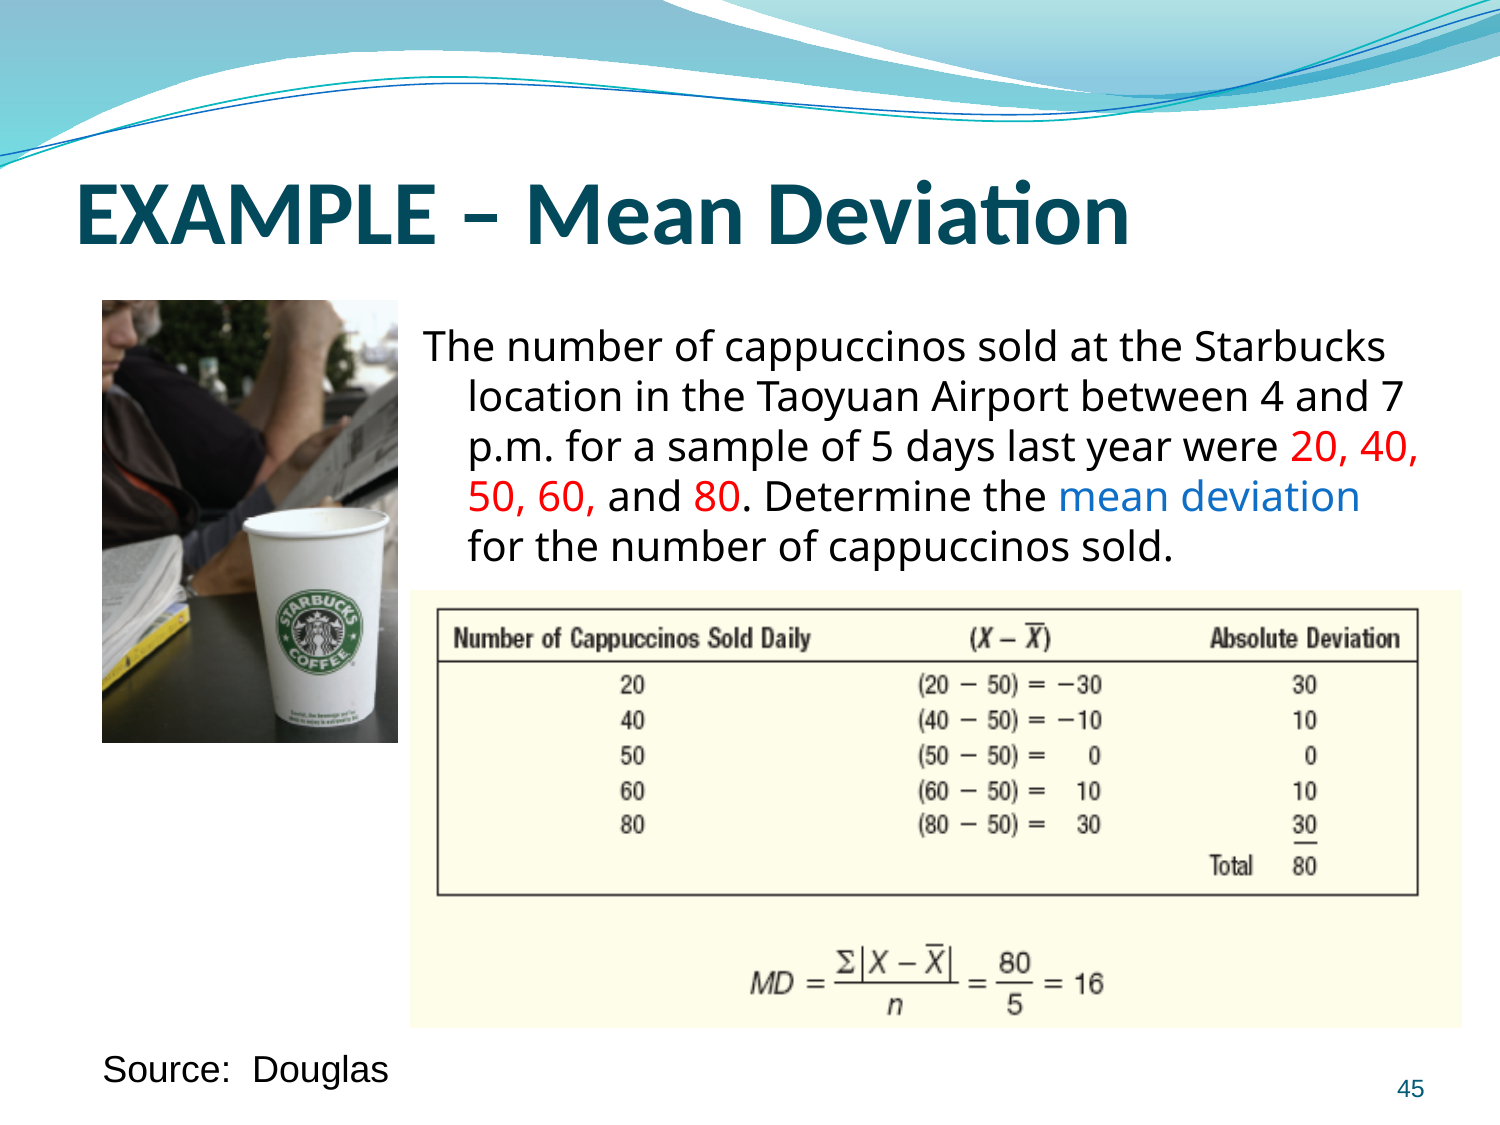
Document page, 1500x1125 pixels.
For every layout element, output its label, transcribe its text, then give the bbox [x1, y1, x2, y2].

title EXAMPLE – Mean Deviation [74, 99, 1426, 263]
slide_number 45 [1299, 1042, 1425, 1103]
picture [102, 300, 398, 744]
picture [409, 590, 1462, 1029]
list The number of cappuccinos sold at the Starbucks location in the Taoyuan Airport between 4 and 7 p.m. for a sample of 5 days last year were 20, 40, 50, 60, and 80. Determine the mean deviation for the number of cappuccinos sold. [407, 312, 1441, 592]
text_box Source: Douglas [87, 1037, 563, 1098]
